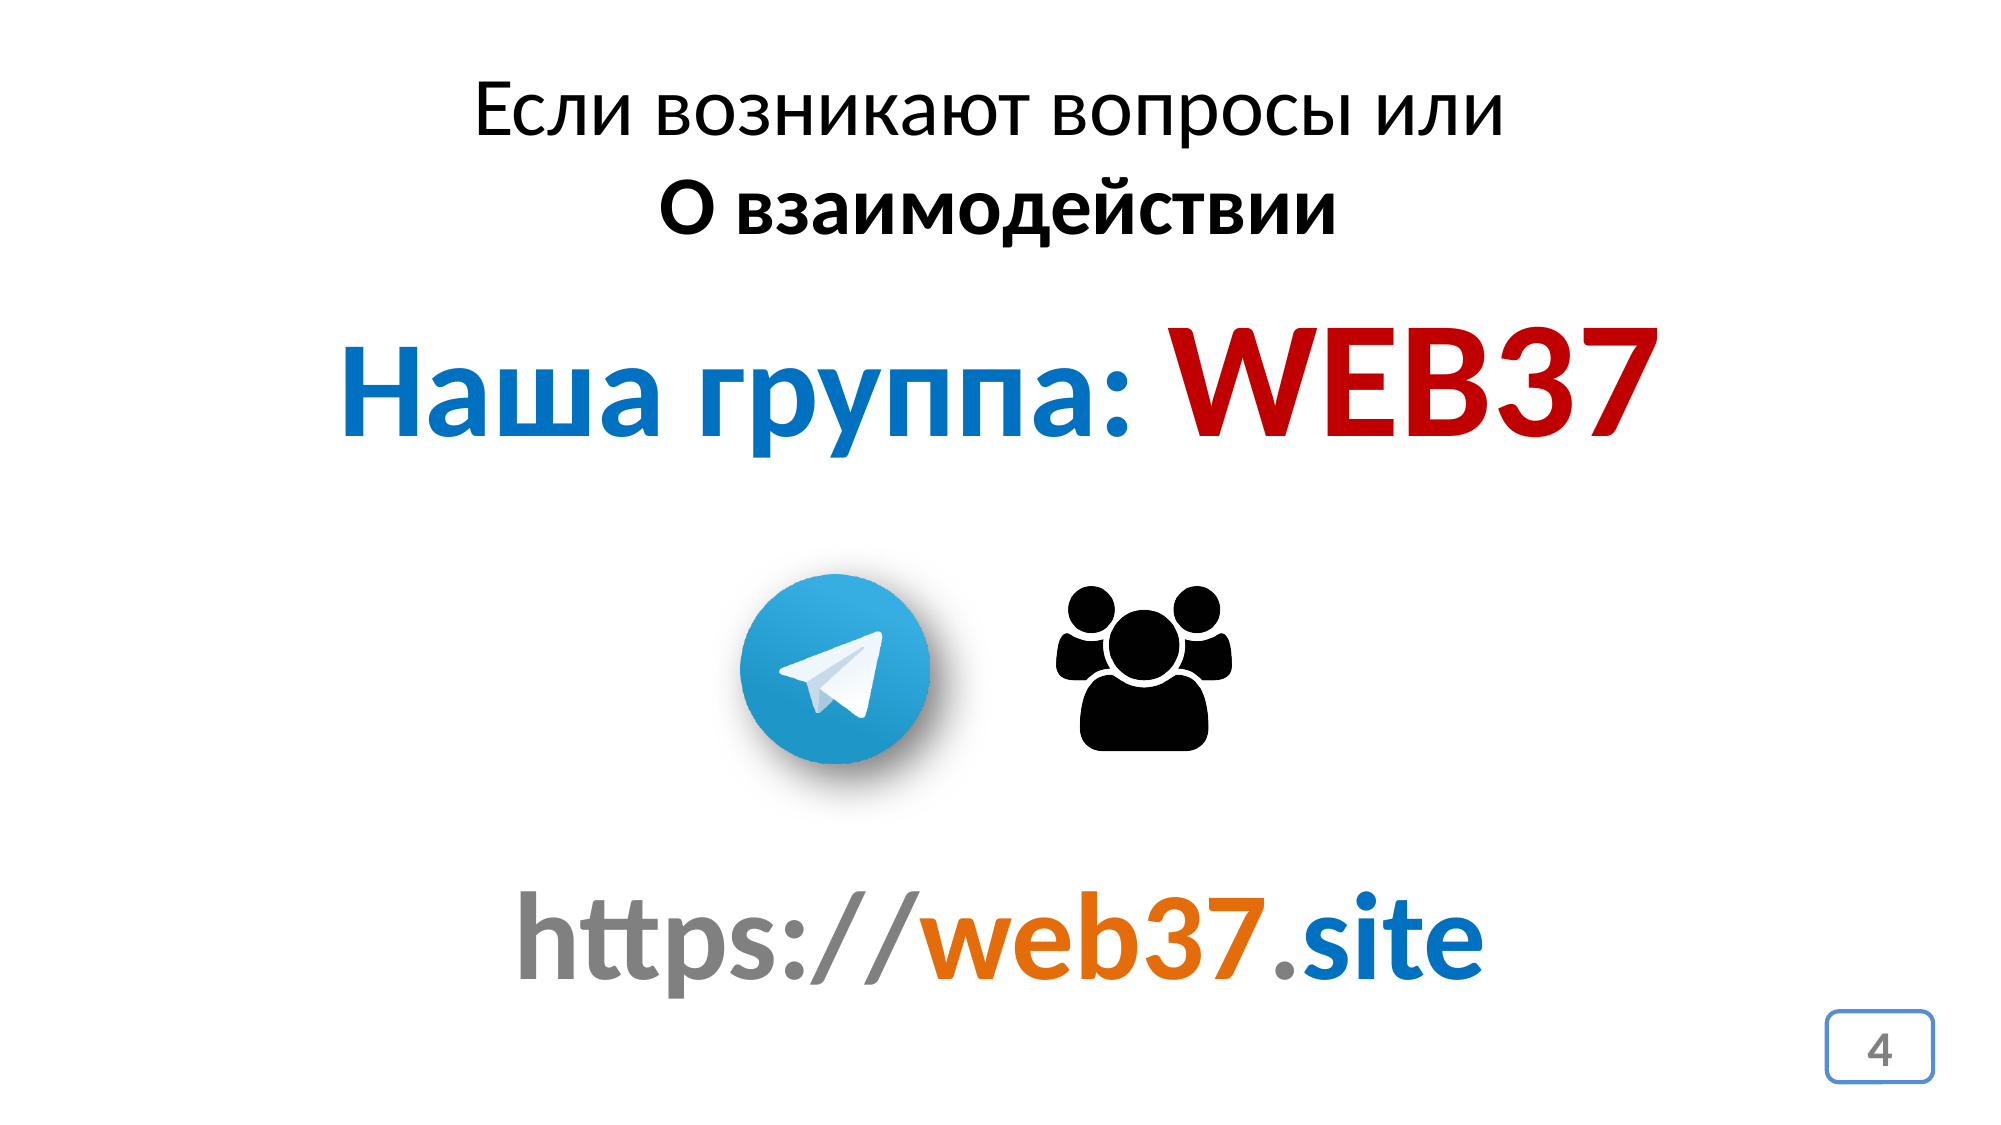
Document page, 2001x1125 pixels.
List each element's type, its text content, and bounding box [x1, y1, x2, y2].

slide_number 4 [1824, 1009, 1936, 1085]
text_box Если возникают вопросы или О взаимодействии [361, 31, 1637, 273]
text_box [739, 573, 1232, 764]
text_box https://web37.site [0, 846, 2000, 1012]
text_box Наша группа: WEB37 [0, 262, 2000, 478]
